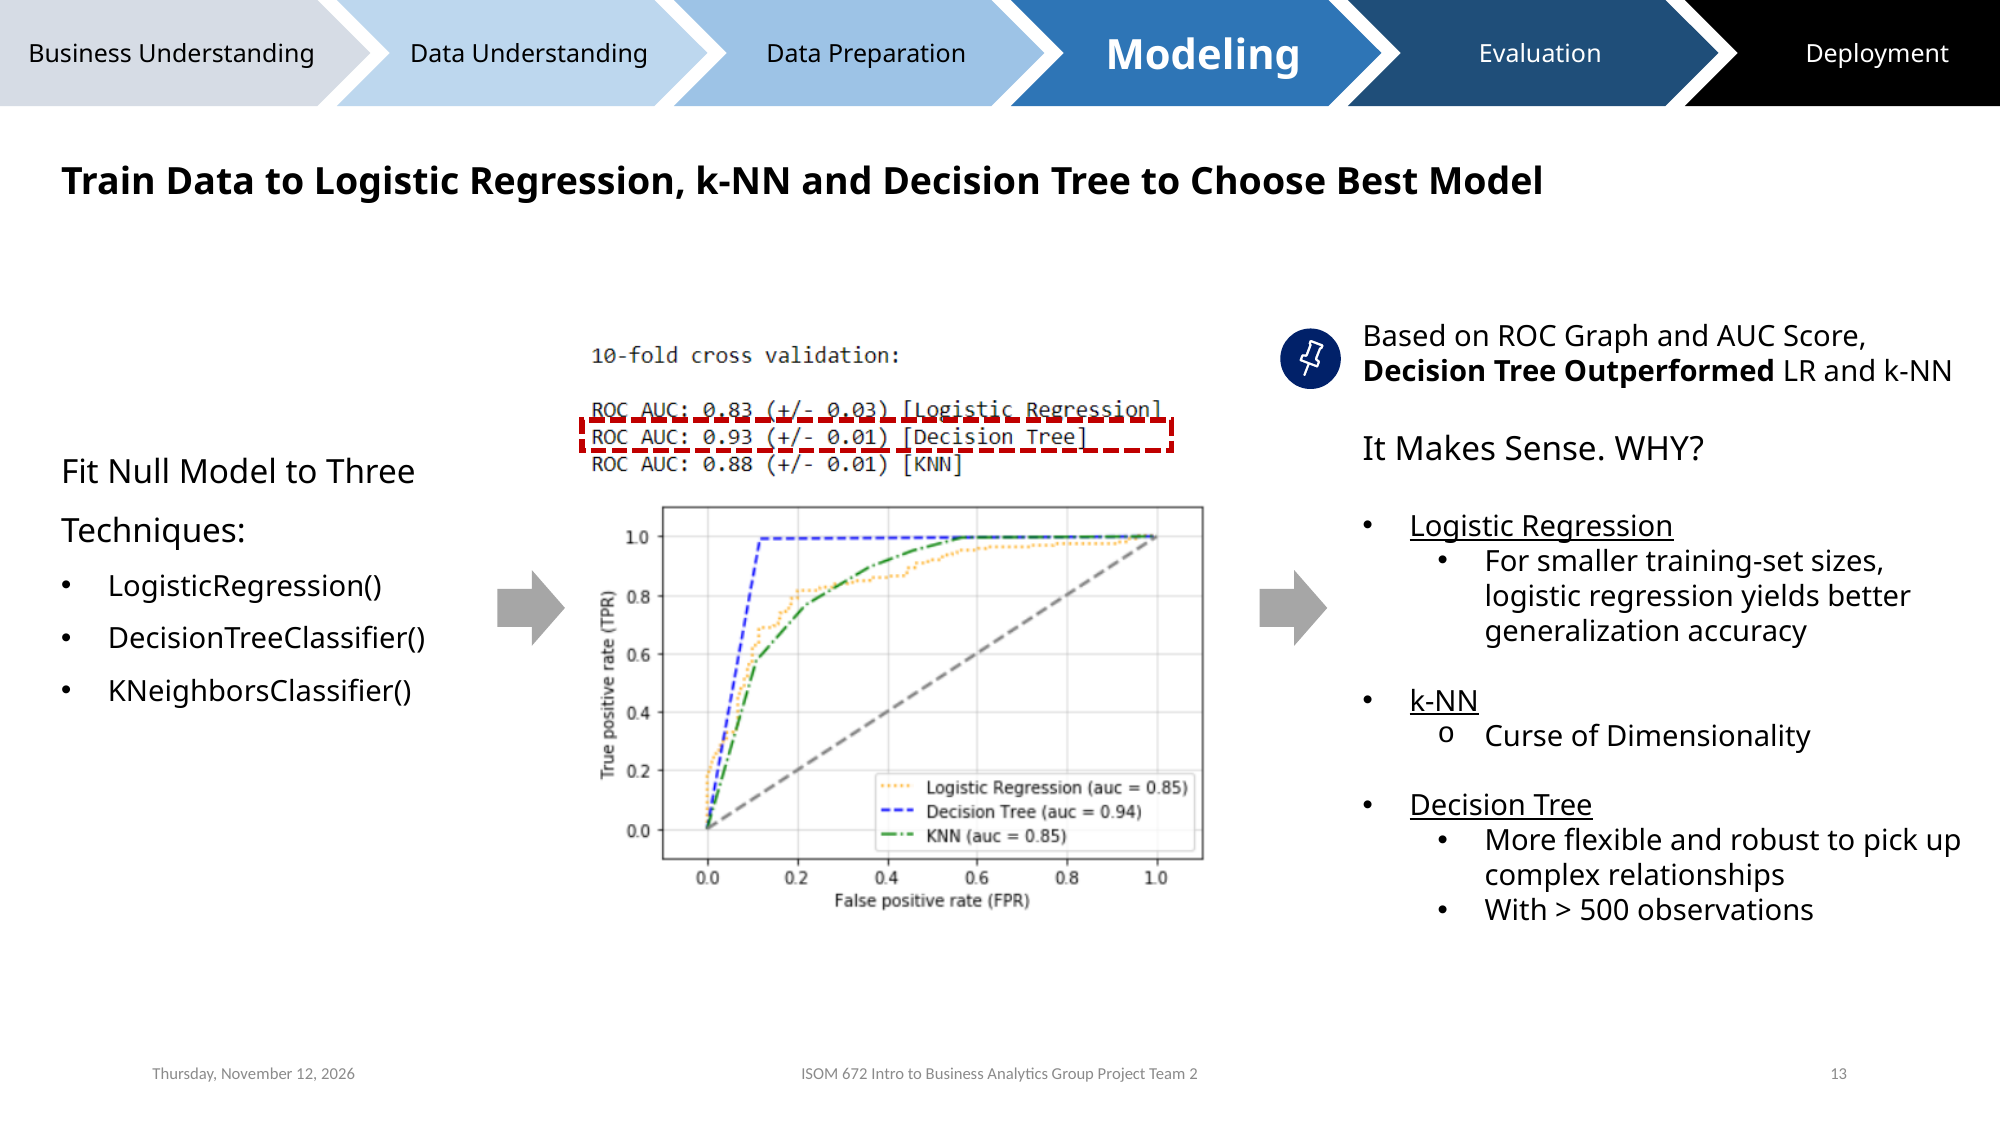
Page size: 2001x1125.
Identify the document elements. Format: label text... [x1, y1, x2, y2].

text_box Fit Null Model to Three Techniques: LogisticRegression() DecisionTreeClassifier() KNeighborsClassifier() [46, 422, 581, 834]
text_box Based on ROC Graph and AUC Score, Decision Tree Outperformed LR and k-NN It Makes Sense. WHY? Logistic Regression For smaller training-set sizes, logistic regression yields better generalization accuracy k-NN Curse of Dimensionality Decision Tree More flexible and robust to pick up complex relationships With > 500 observations [1347, 309, 1978, 934]
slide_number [137, 1042, 588, 1103]
text_box [1280, 328, 1341, 389]
text_box [1259, 570, 1328, 646]
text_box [581, 332, 1243, 921]
text_box Train Data to Logistic Regression, k-NN and Decision Tree to Choose Best Model [46, 149, 1836, 210]
text_box [497, 570, 565, 646]
footer ISOM 672 Intro to Business Analytics Group Project Team 2 [662, 1042, 1338, 1103]
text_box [0, 0, 2000, 106]
slide_number 13 [1412, 1042, 1863, 1103]
